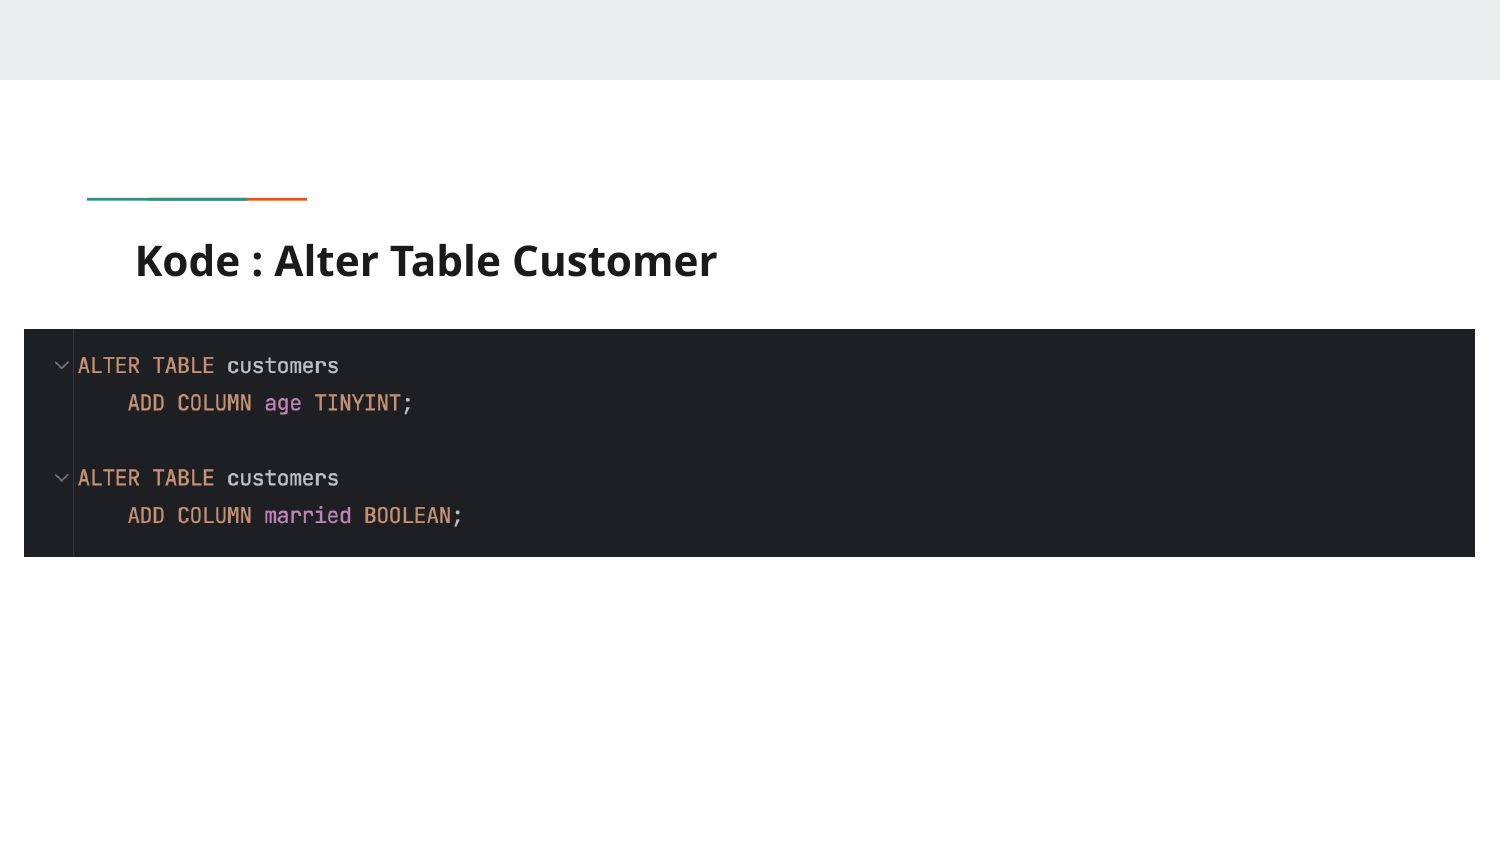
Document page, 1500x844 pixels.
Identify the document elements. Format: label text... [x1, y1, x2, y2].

title Kode : Alter Table Customer [119, 216, 1381, 305]
picture [24, 328, 1476, 557]
